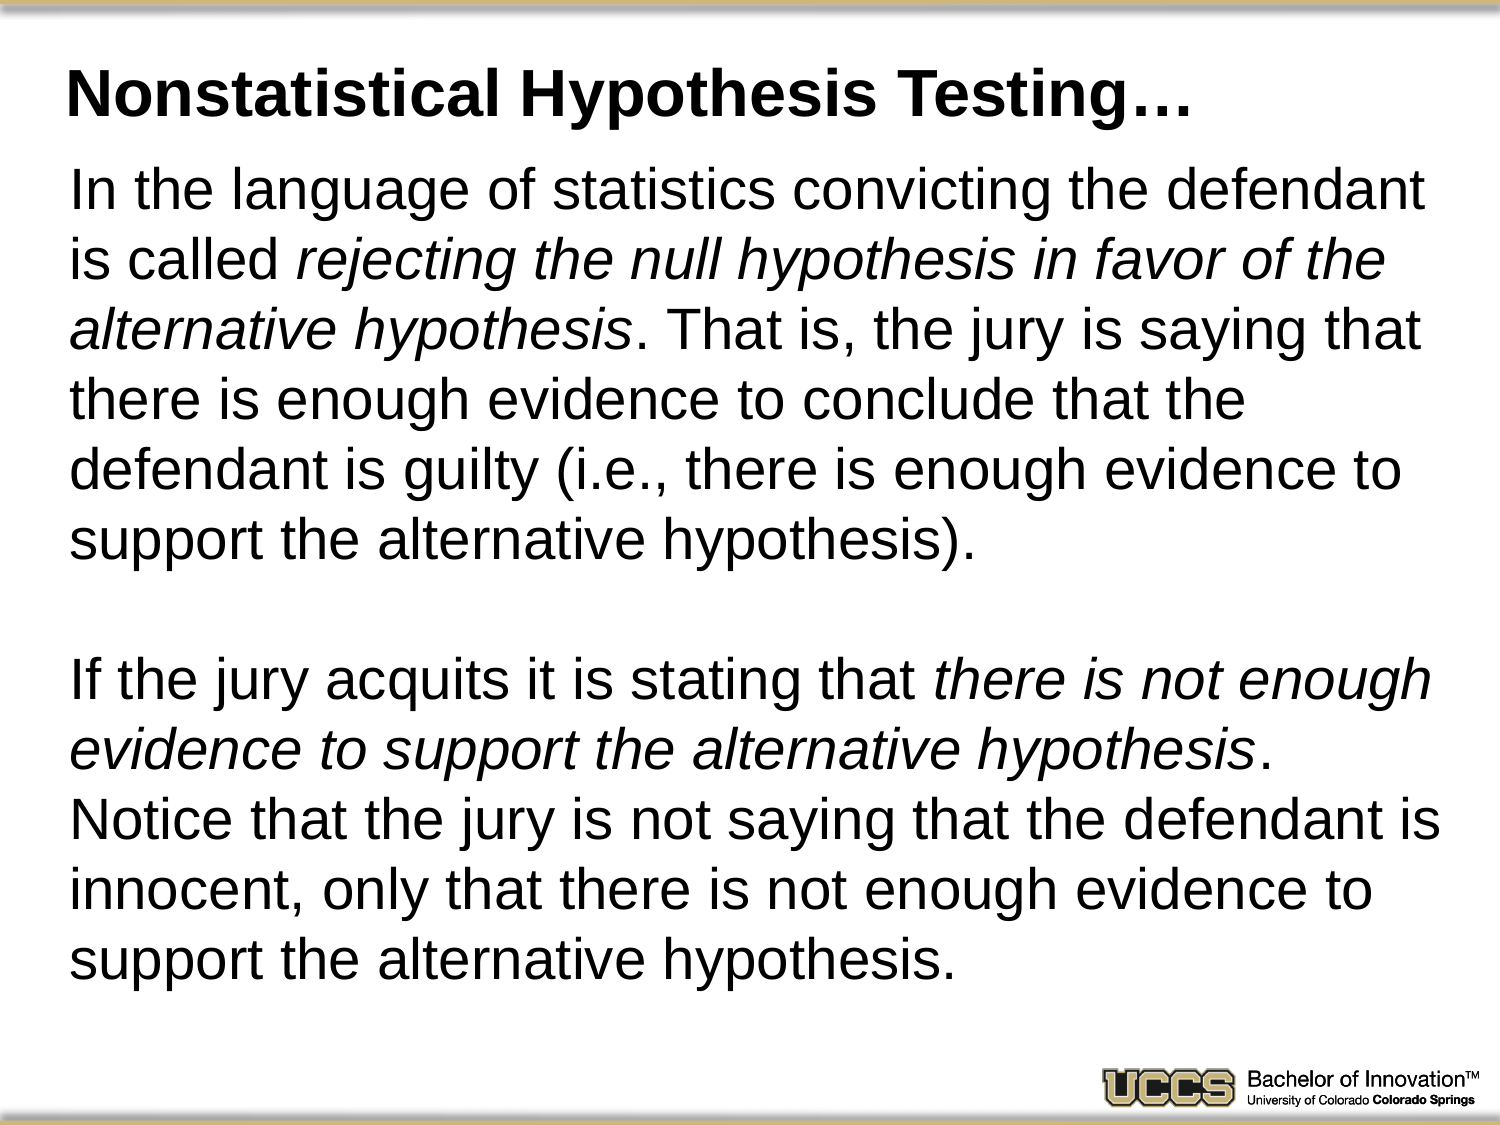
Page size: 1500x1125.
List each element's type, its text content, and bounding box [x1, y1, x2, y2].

list In the language of statistics convicting the defendant is called rejecting the null hypothesis in favor of the alternative hypothesis. That is, the jury is saying that there is enough evidence to conclude that the defendant is guilty (i.e., there is enough evidence to support the alternative hypothesis). If the jury acquits it is stating that there is not enough evidence to support the alternative hypothesis. Notice that the jury is not saying that the defendant is innocent, only that there is not enough evidence to support the alternative hypothesis. [54, 143, 1463, 1069]
title Nonstatistical Hypothesis Testing… [50, 24, 1450, 138]
